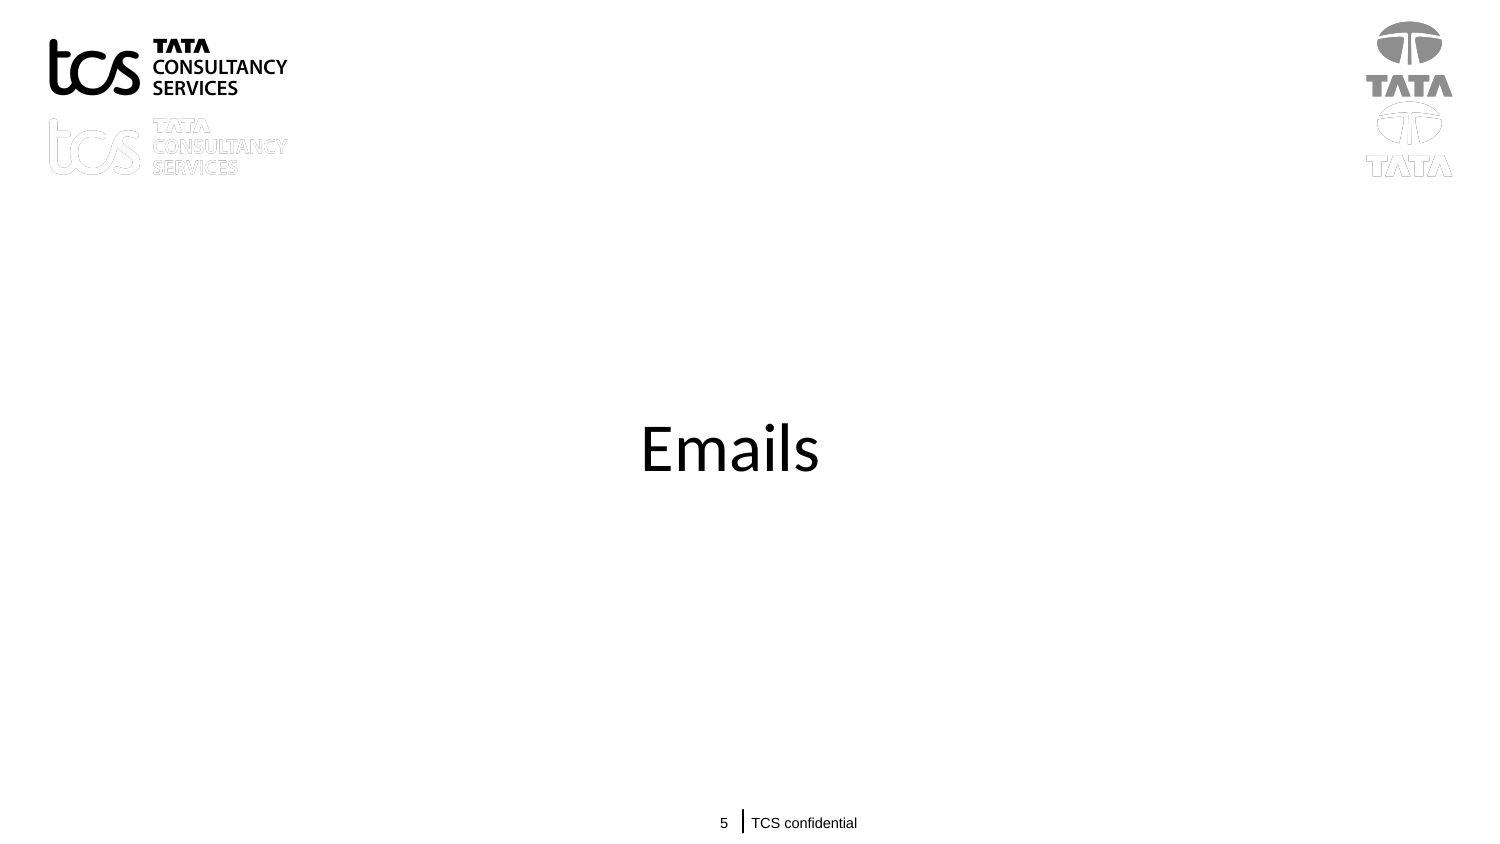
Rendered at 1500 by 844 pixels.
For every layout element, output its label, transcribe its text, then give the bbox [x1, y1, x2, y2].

picture [35, 110, 301, 183]
title Emails [640, 401, 860, 464]
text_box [751, 810, 1060, 832]
picture [35, 31, 301, 103]
picture [1365, 19, 1455, 179]
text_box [720, 810, 739, 832]
